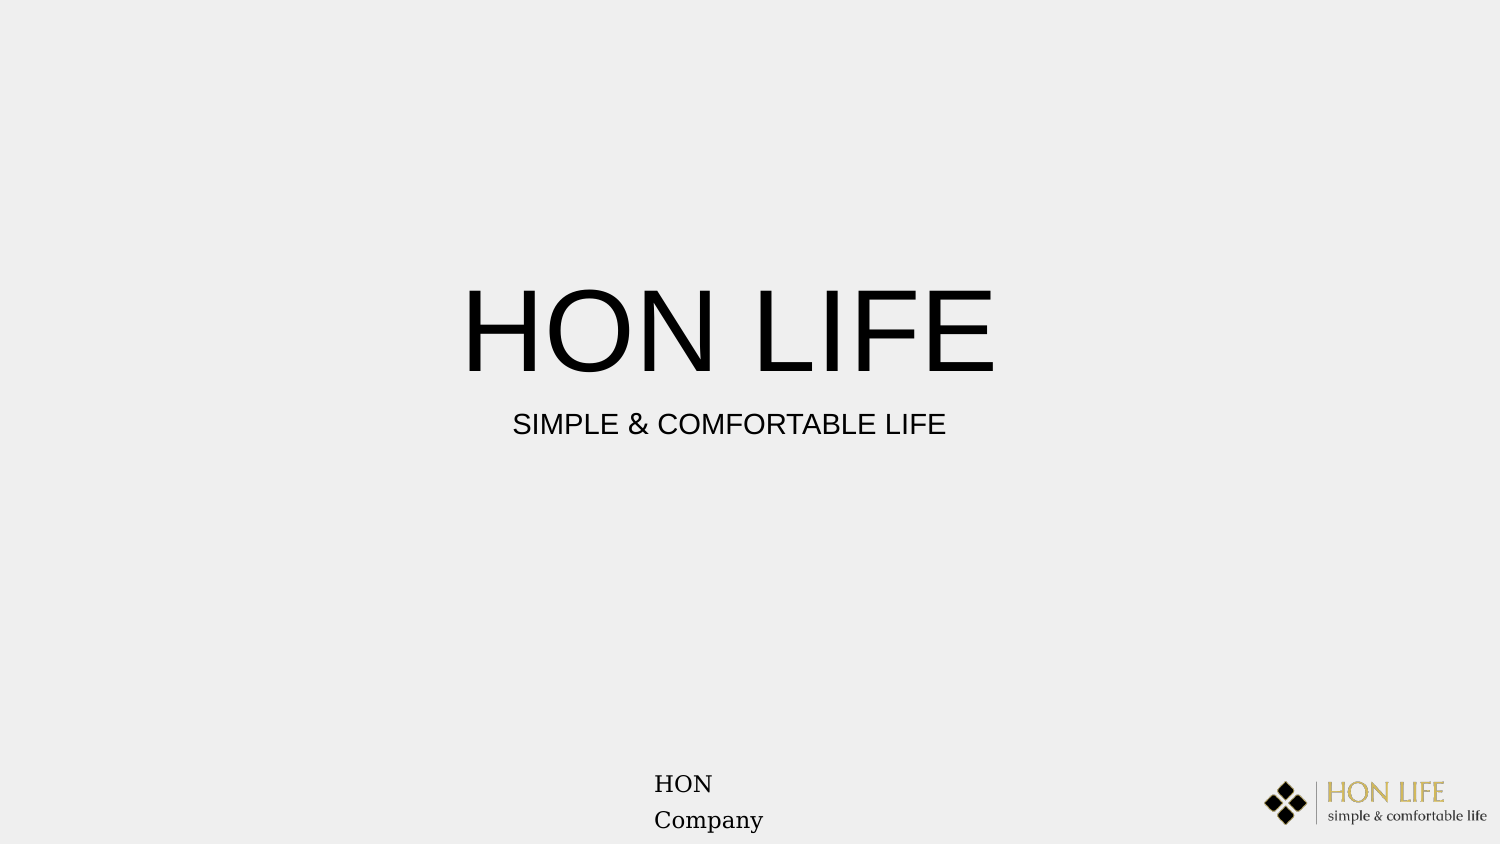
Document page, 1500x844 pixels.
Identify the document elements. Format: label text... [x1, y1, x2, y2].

text_box SIMPLE & COMFORTABLE LIFE [507, 401, 957, 443]
text_box HON LIFE [303, 249, 1156, 401]
text_box HON Company [648, 756, 810, 801]
picture [1244, 757, 1500, 844]
